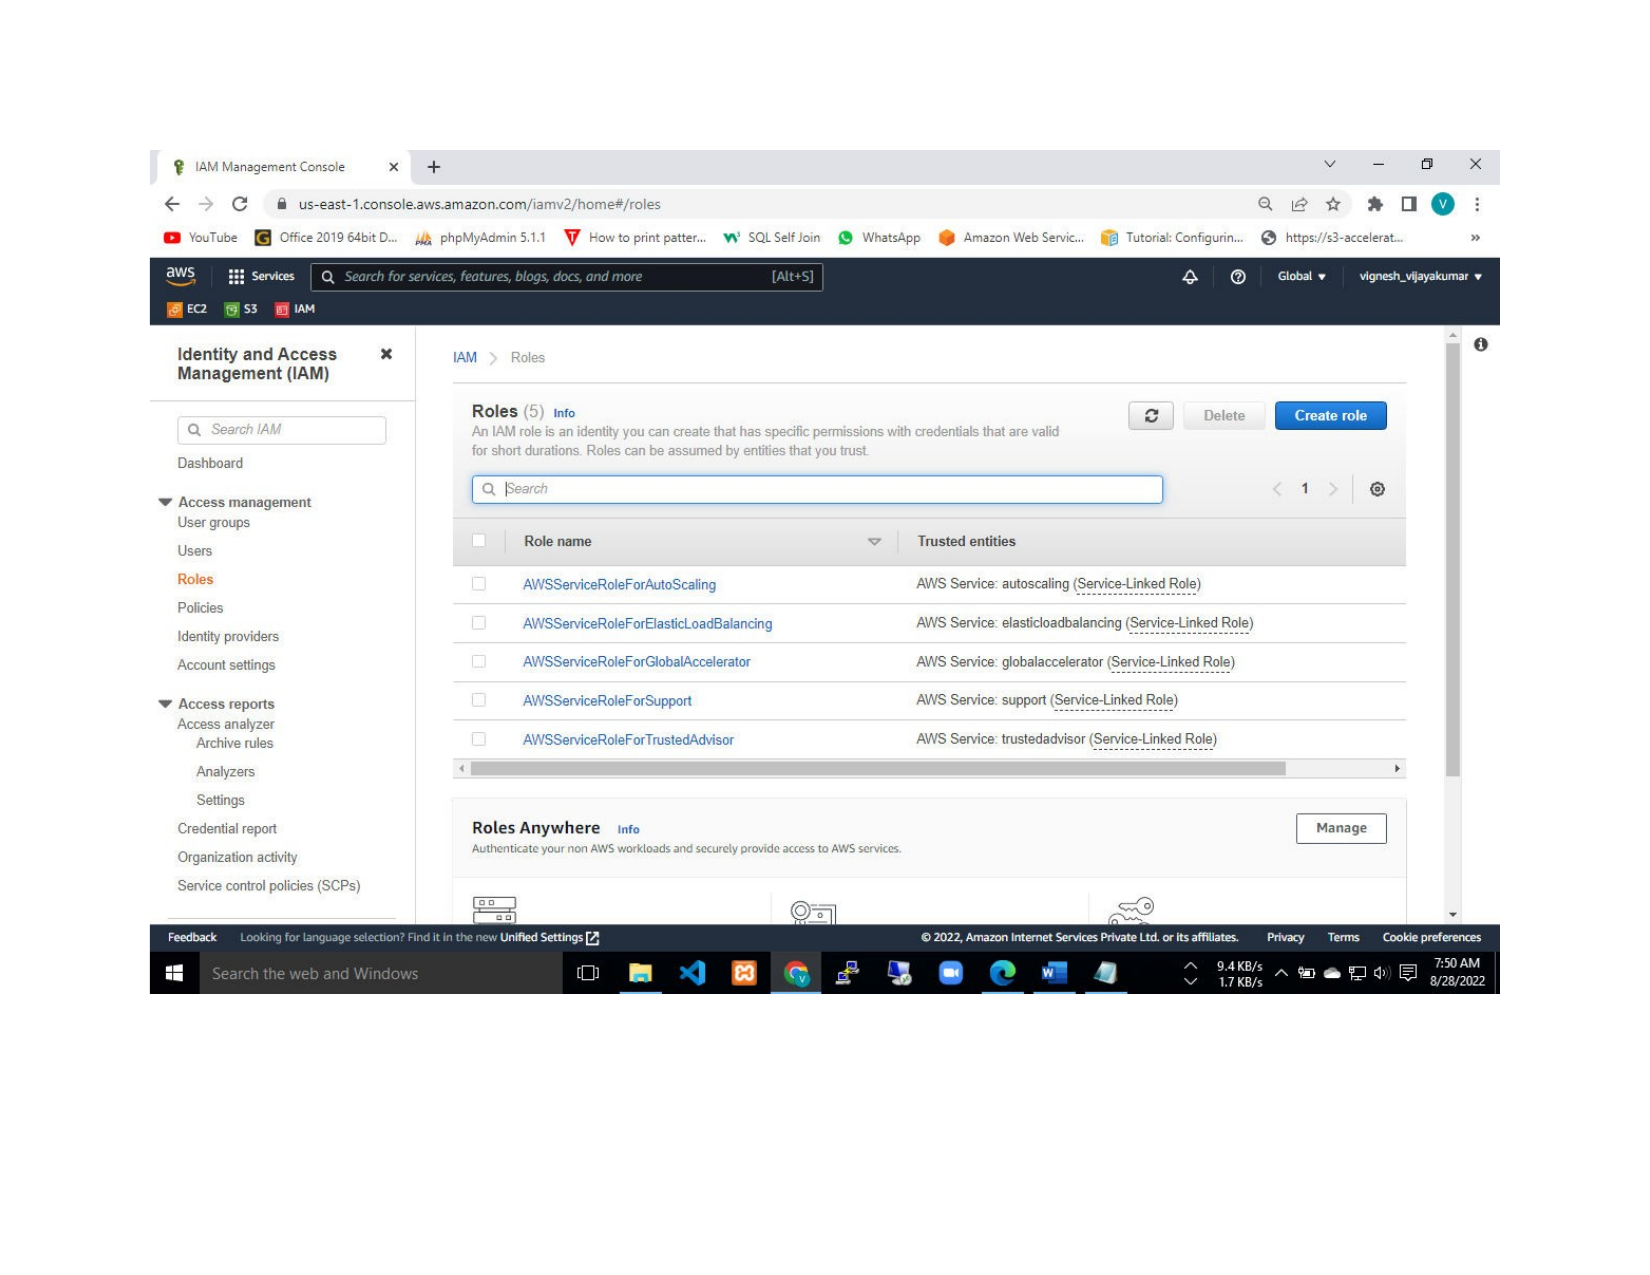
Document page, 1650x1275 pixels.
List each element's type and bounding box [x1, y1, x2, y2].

text_box [149, 150, 1500, 994]
